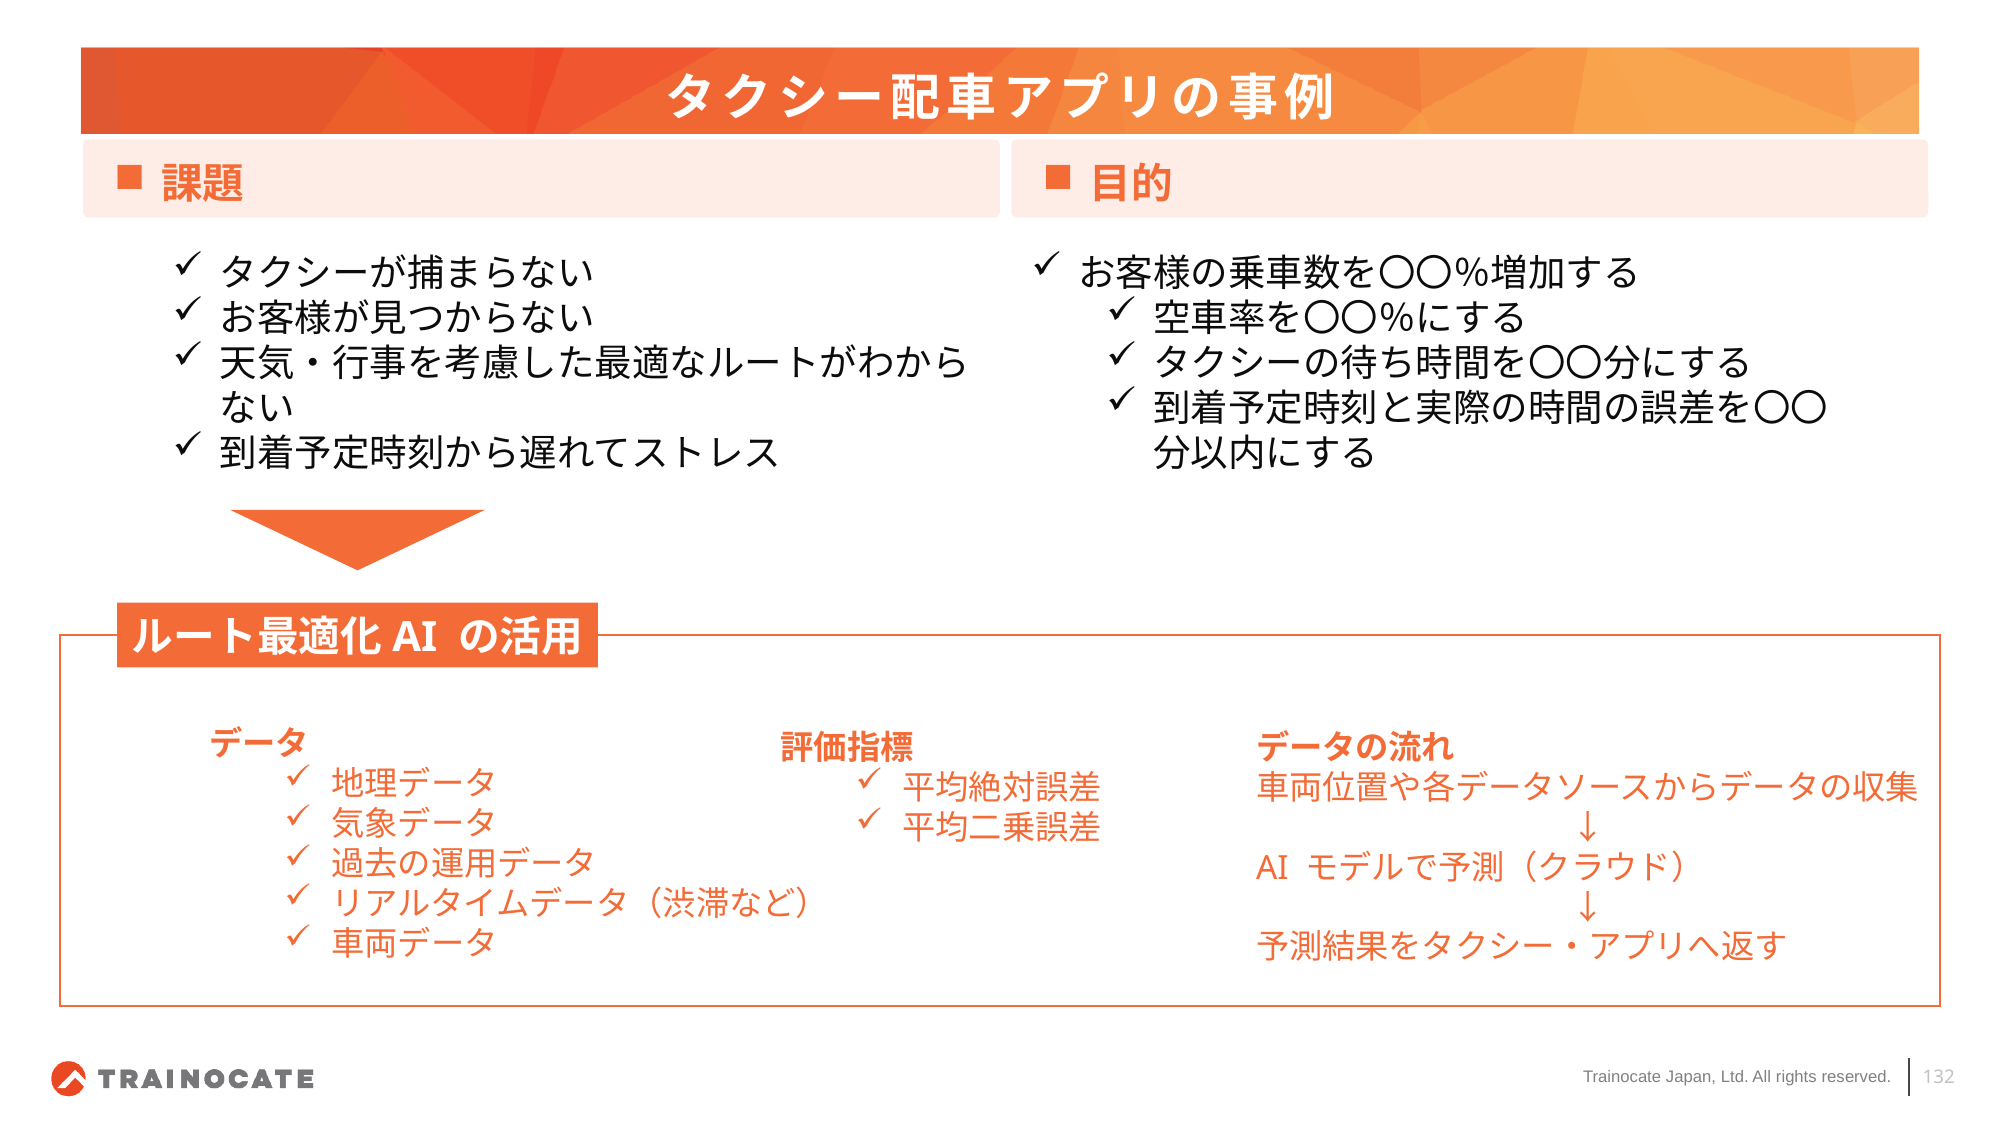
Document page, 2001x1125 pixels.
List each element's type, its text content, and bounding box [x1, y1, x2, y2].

text_box ルート最適化AI の活用 [117, 602, 598, 668]
text_box 課題 [83, 139, 1000, 218]
picture [80, 47, 1920, 60]
title タクシー配車アプリの事例 [60, 60, 1940, 140]
text_box 目的 [1011, 139, 1929, 218]
text_box [59, 634, 1941, 1007]
text_box タクシーが捕まらない お客様が見つからない 天気・行事を考慮した最適なルートがわからない 到着予定時刻から遅れてストレス [83, 242, 941, 482]
slide_number 132 [1519, 1060, 1970, 1095]
text_box [229, 508, 486, 572]
picture [30, 1046, 335, 1109]
text_box お客様の乗車数を〇〇％増加する 空車率を〇〇％にする タクシーの待ち時間を〇〇分にする 到着予定時刻と実際の時間の誤差を〇〇分以内にする [941, 242, 1859, 482]
